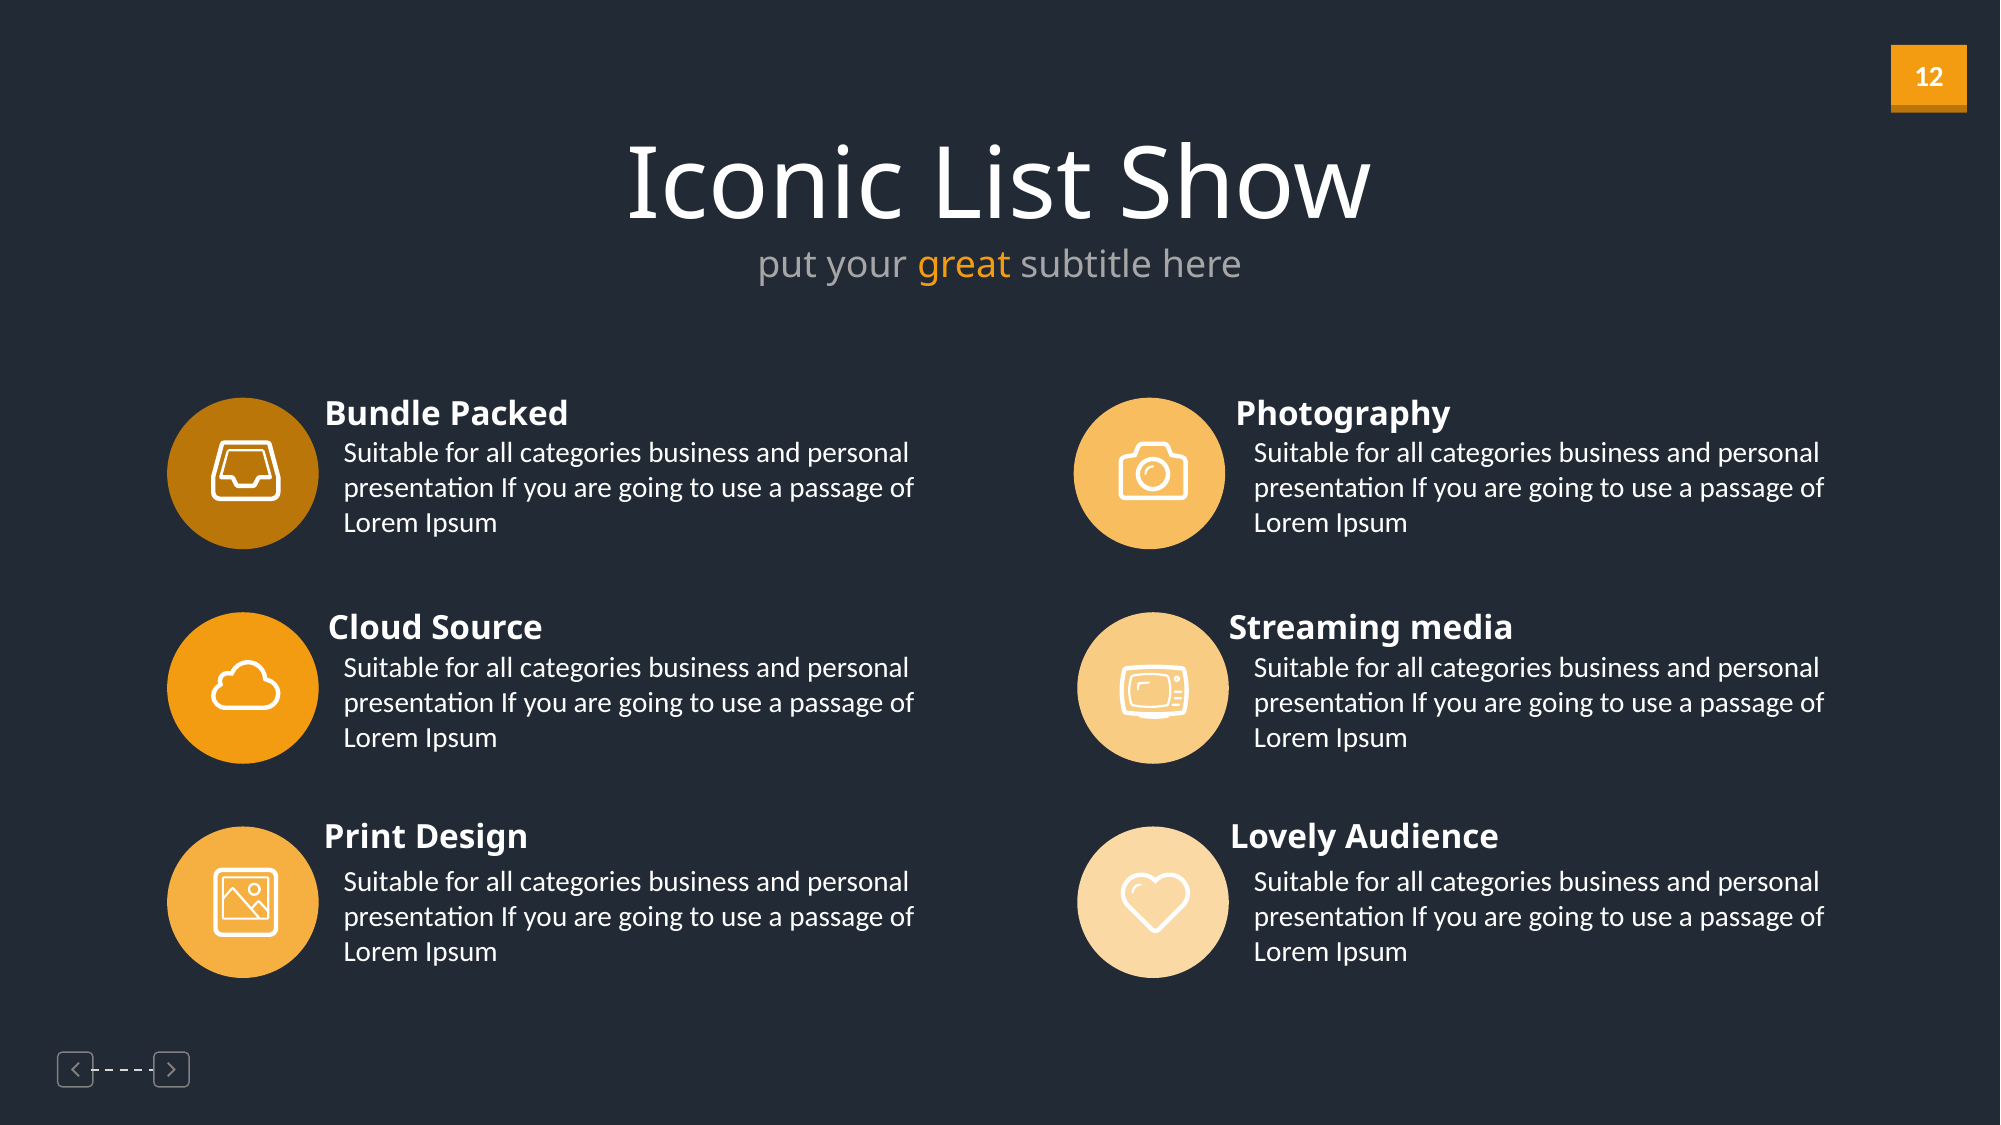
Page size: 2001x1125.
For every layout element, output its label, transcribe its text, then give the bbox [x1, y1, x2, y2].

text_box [213, 867, 279, 937]
text_box Suitable for all categories business and personal presentation If you are going to use a passage of Lorem Ipsum [1239, 855, 1889, 975]
text_box [1076, 825, 1230, 980]
text_box Lovely Audience [1215, 807, 1515, 863]
text_box Streaming media [1213, 598, 1529, 654]
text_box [1118, 870, 1193, 934]
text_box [1118, 664, 1190, 719]
text_box Suitable for all categories business and personal presentation If you are going to use a passage of Lorem Ipsum [328, 640, 946, 761]
text_box [166, 611, 320, 765]
text_box [1076, 611, 1230, 765]
text_box Iconic List Show [612, 111, 1388, 247]
text_box [1072, 396, 1227, 551]
text_box Cloud Source [313, 598, 558, 654]
text_box [211, 660, 281, 710]
text_box Photography [1220, 384, 1466, 439]
text_box Bundle Packed [309, 384, 584, 439]
text_box Suitable for all categories business and personal presentation If you are going to use a passage of Lorem Ipsum [1239, 640, 1889, 761]
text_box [210, 440, 281, 502]
text_box put your great subtitle here [742, 247, 1258, 293]
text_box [1118, 441, 1188, 501]
text_box [166, 396, 320, 551]
text_box Suitable for all categories business and personal presentation If you are going to use a passage of Lorem Ipsum [1239, 426, 1889, 546]
text_box Suitable for all categories business and personal presentation If you are going to use a passage of Lorem Ipsum [328, 426, 946, 546]
text_box [166, 825, 320, 980]
text_box Suitable for all categories business and personal presentation If you are going to use a passage of Lorem Ipsum [328, 855, 946, 975]
text_box Print Design [308, 807, 544, 863]
